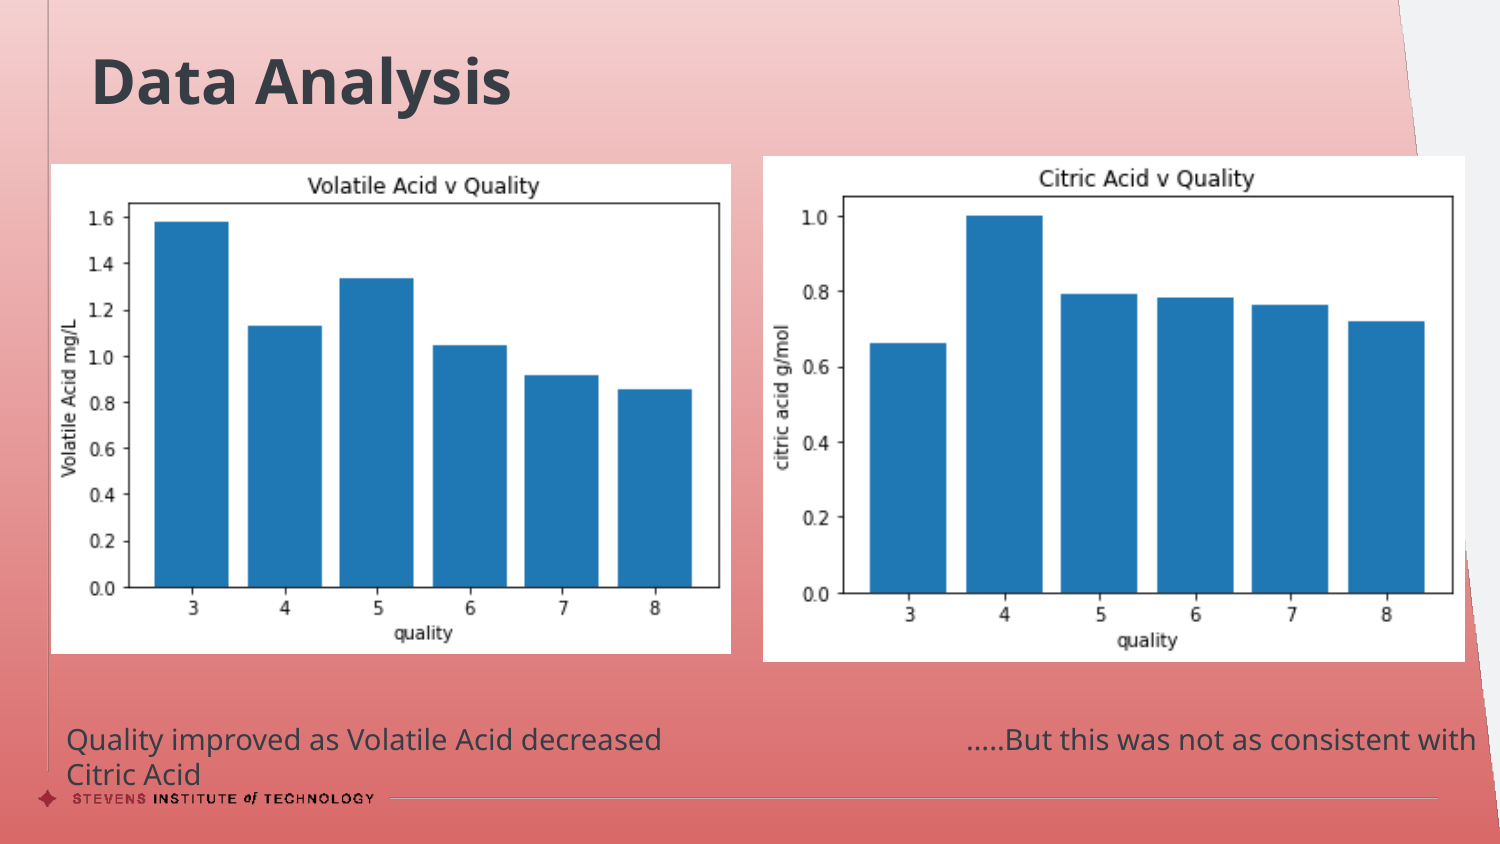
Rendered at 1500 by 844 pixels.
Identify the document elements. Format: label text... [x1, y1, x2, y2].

title Data Analysis [79, 44, 1397, 208]
picture [0, 0, 1500, 844]
text_box Quality improved as Volatile Acid decreased …..But this was not as consistent with Citric Acid [51, 706, 1500, 782]
